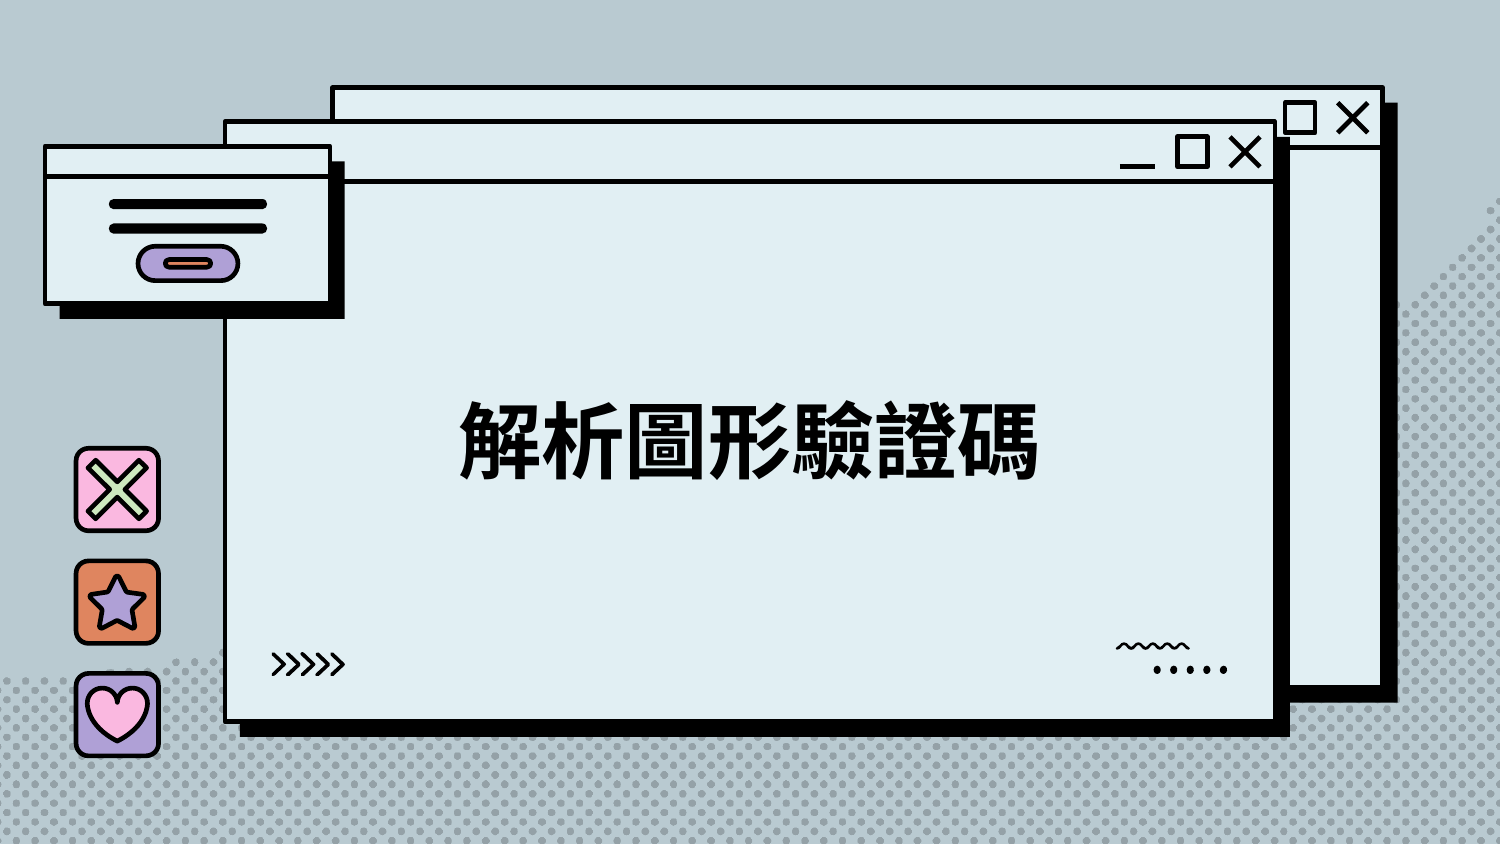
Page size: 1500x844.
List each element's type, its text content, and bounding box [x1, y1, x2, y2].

text_box [1219, 665, 1228, 674]
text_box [75, 673, 159, 757]
text_box [1186, 665, 1194, 674]
text_box [1115, 642, 1190, 650]
text_box [1153, 665, 1161, 674]
text_box [315, 652, 330, 676]
text_box [285, 652, 301, 676]
text_box [1170, 665, 1178, 674]
text_box [300, 652, 316, 676]
text_box [330, 652, 345, 676]
title 解析圖形驗證碼 [300, 214, 1200, 665]
text_box [1203, 665, 1211, 674]
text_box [75, 560, 159, 644]
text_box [44, 145, 345, 319]
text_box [66, 438, 169, 541]
text_box [271, 652, 287, 676]
